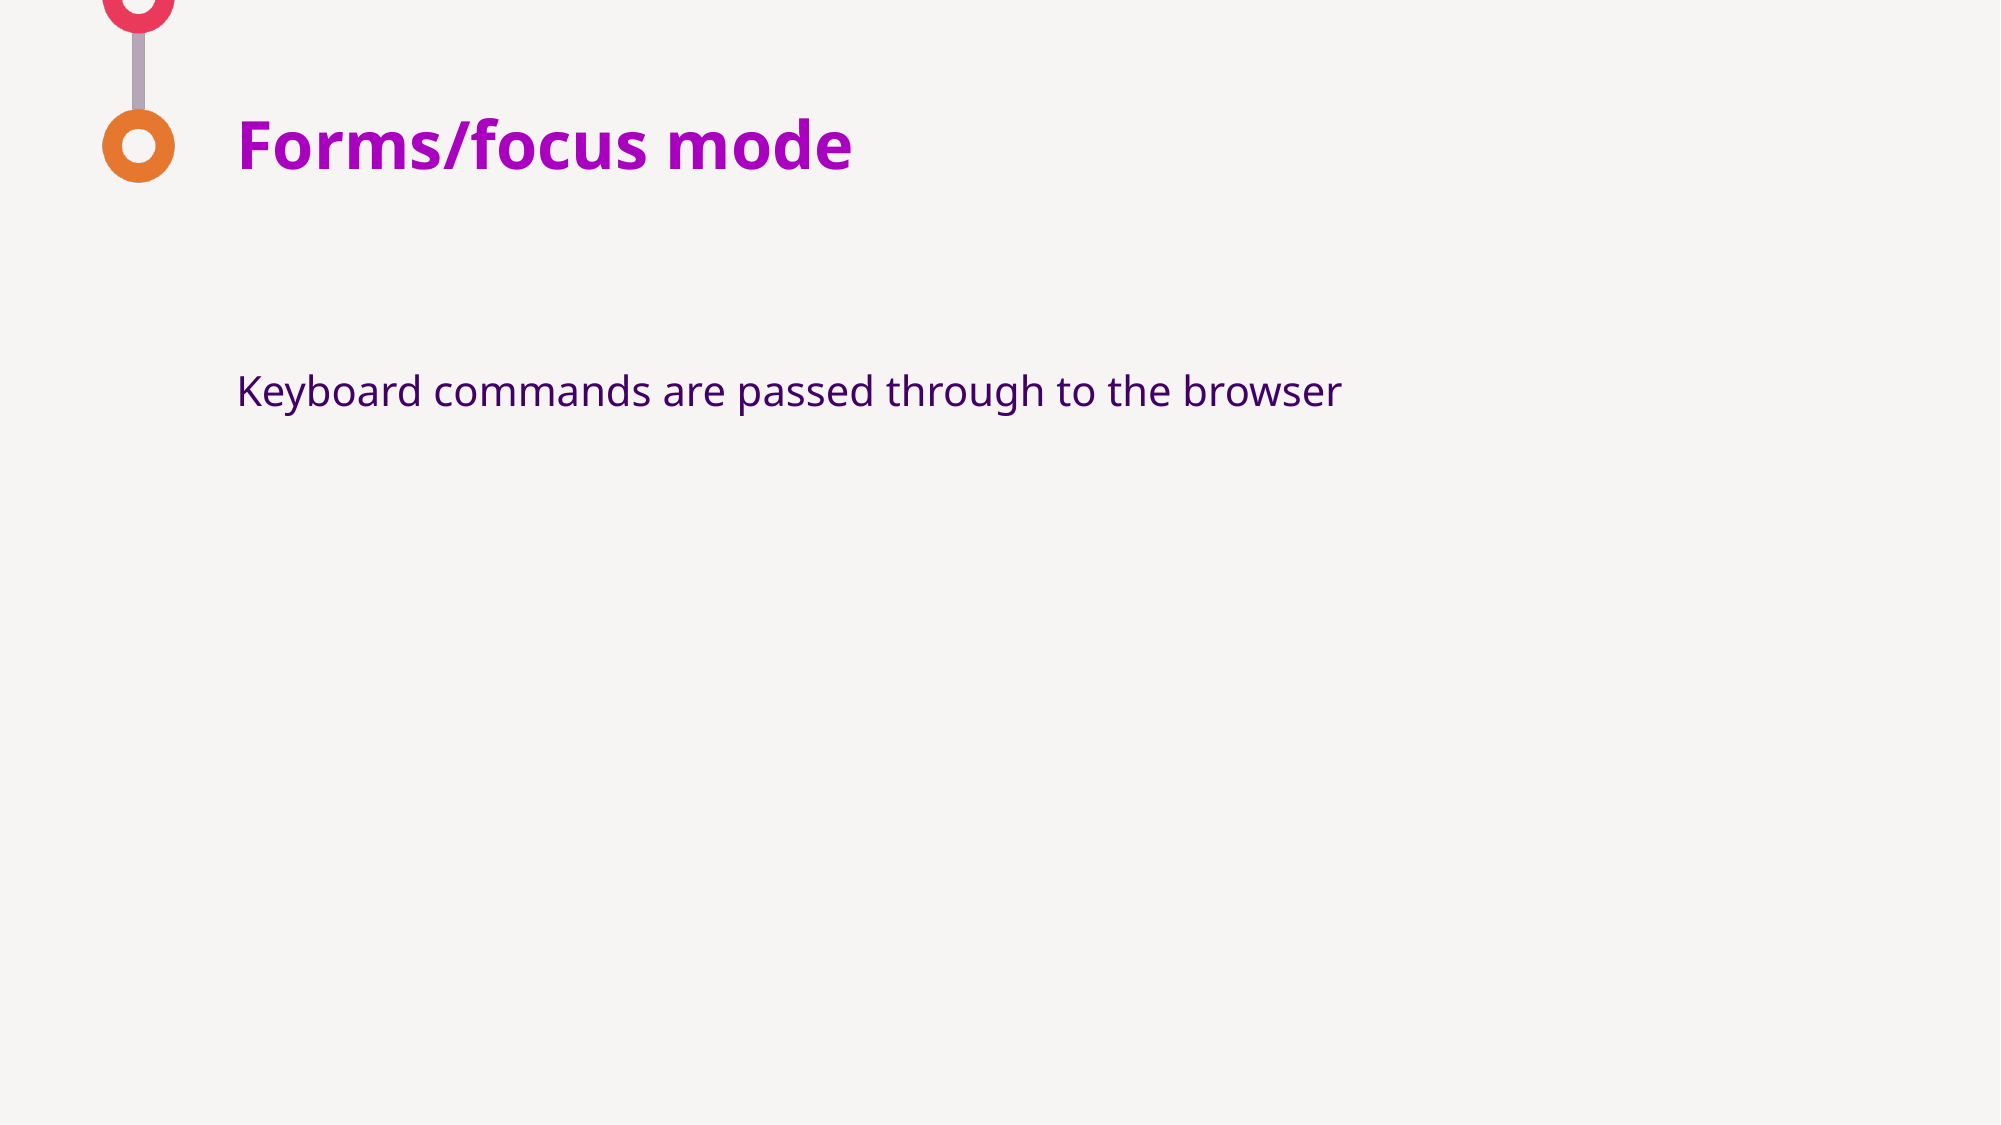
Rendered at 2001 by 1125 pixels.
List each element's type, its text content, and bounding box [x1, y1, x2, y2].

title Forms/focus mode [236, 111, 1388, 278]
picture [100, 0, 179, 192]
list Keyboard commands are passed through to the browser [236, 359, 1387, 1014]
